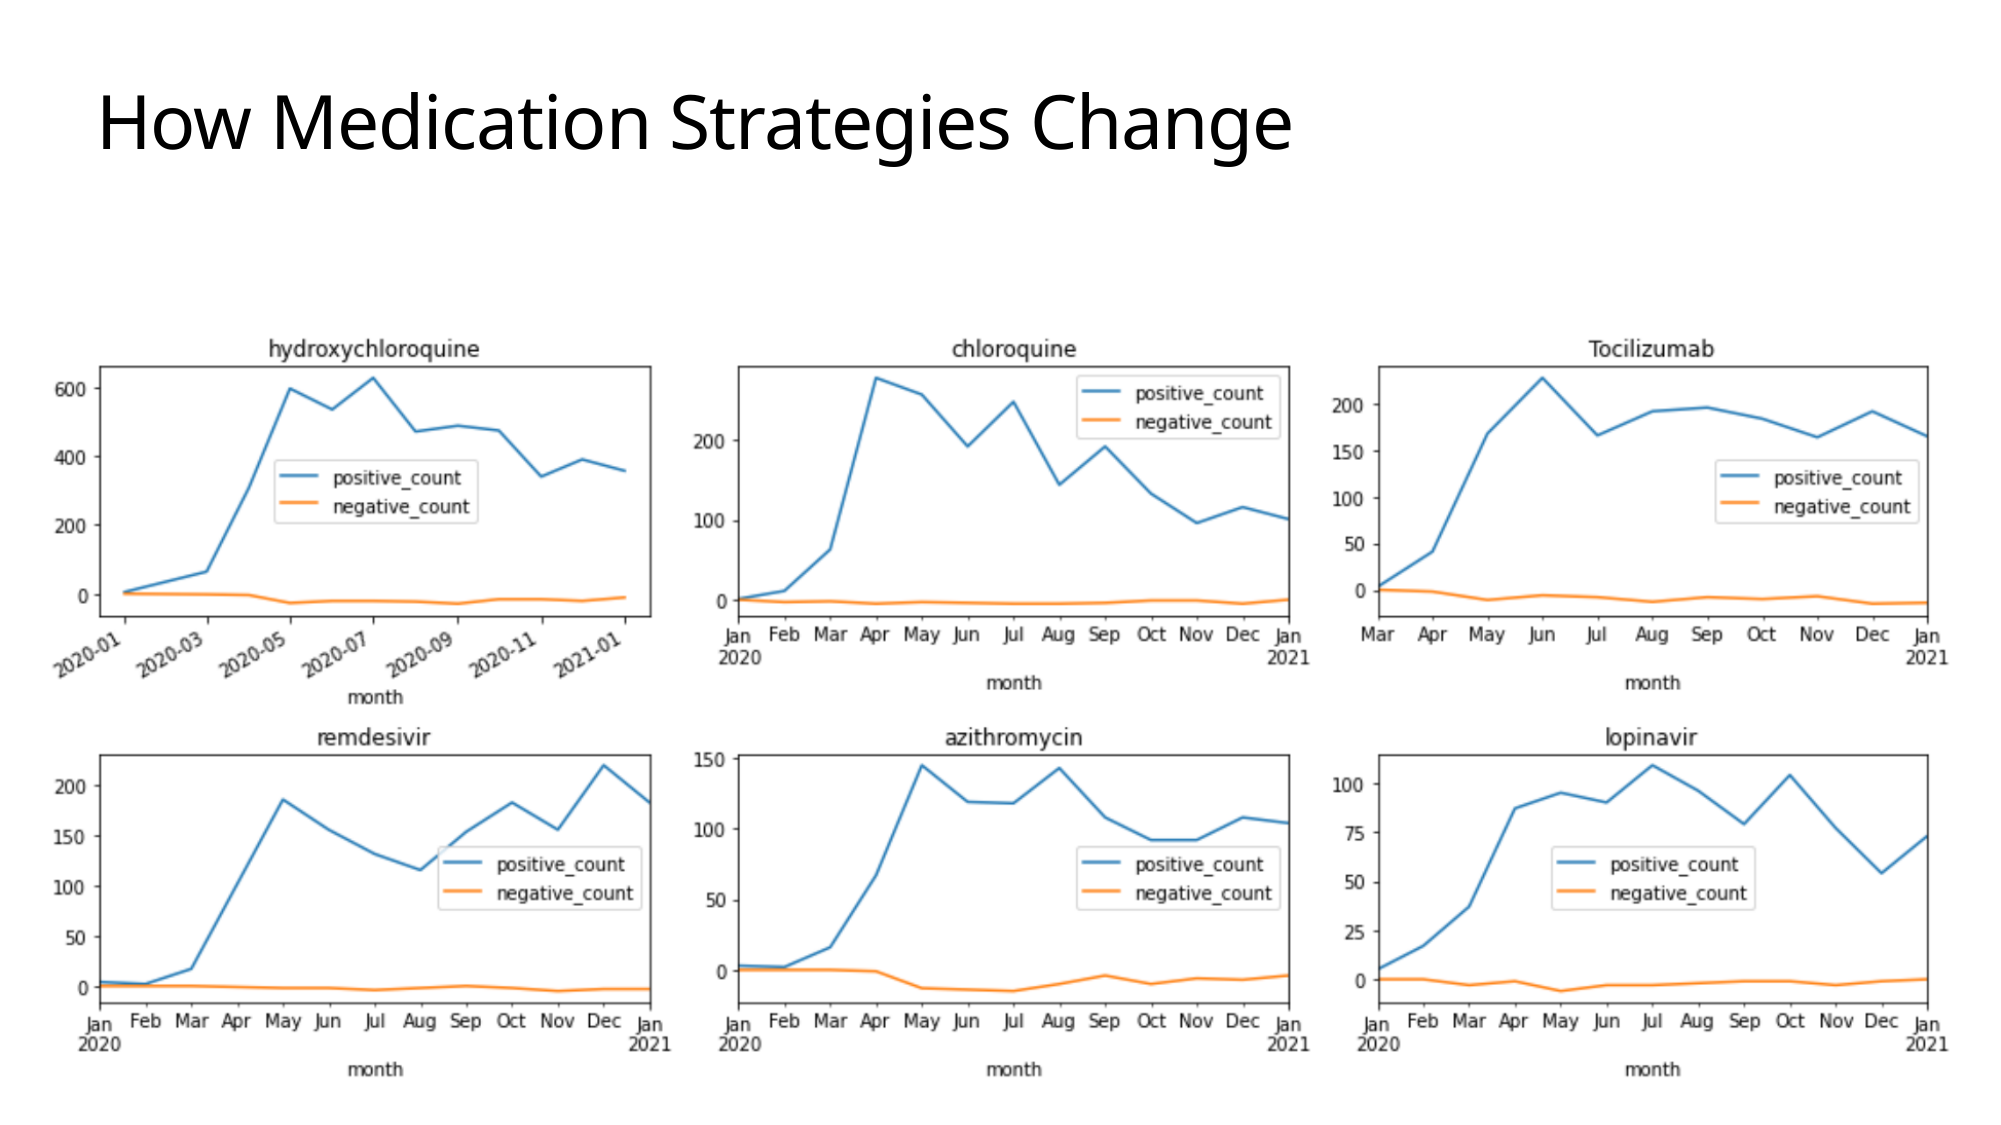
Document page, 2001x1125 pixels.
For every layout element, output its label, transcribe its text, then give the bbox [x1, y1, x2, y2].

picture [36, 315, 1964, 1098]
title How Medication Strategies Change [96, 75, 1904, 166]
